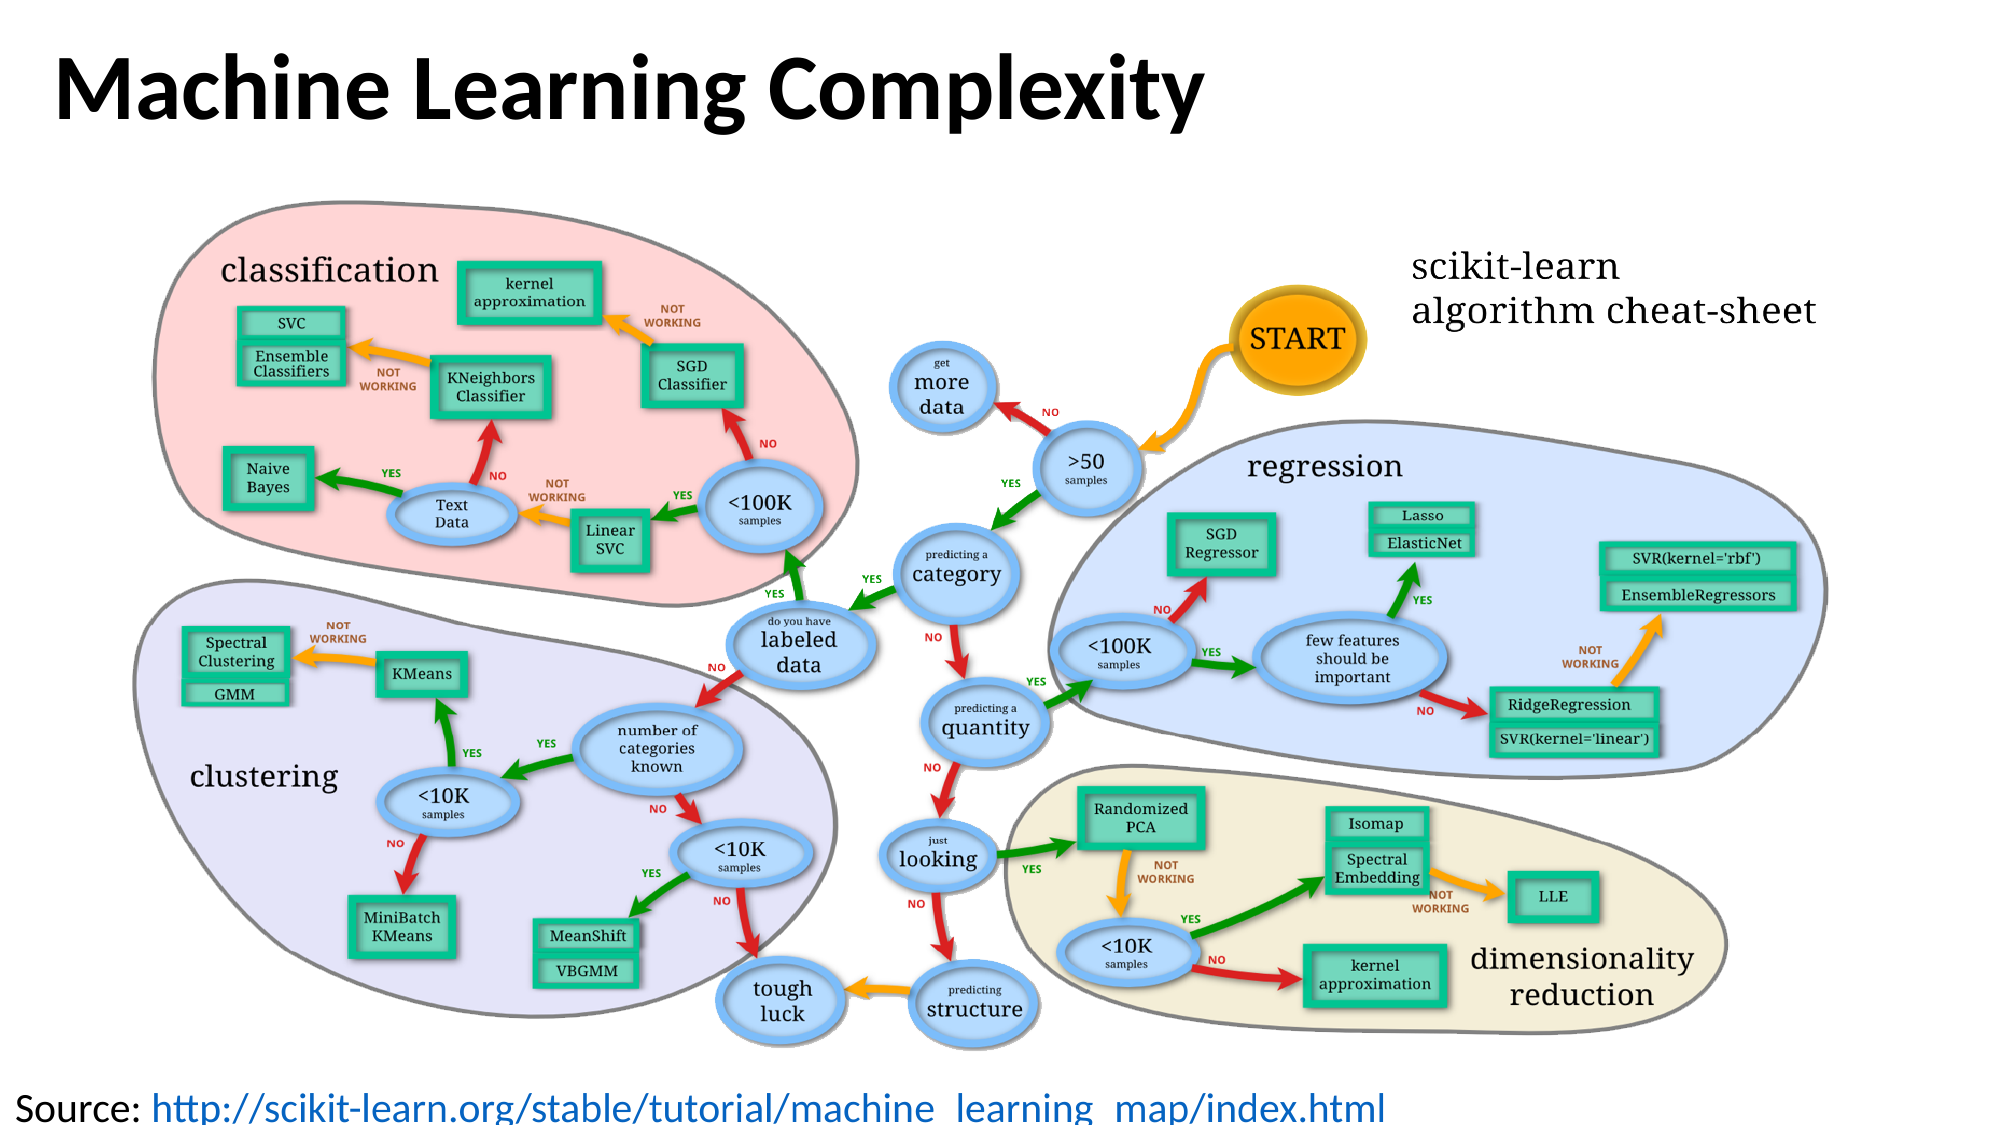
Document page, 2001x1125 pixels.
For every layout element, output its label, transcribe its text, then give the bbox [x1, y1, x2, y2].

picture [125, 191, 1842, 1061]
title Machine Learning Complexity [38, 11, 1846, 167]
text_box Source: http://scikit-learn.org/stable/tutorial/machine_learning_map/index.html [0, 1073, 1504, 1125]
